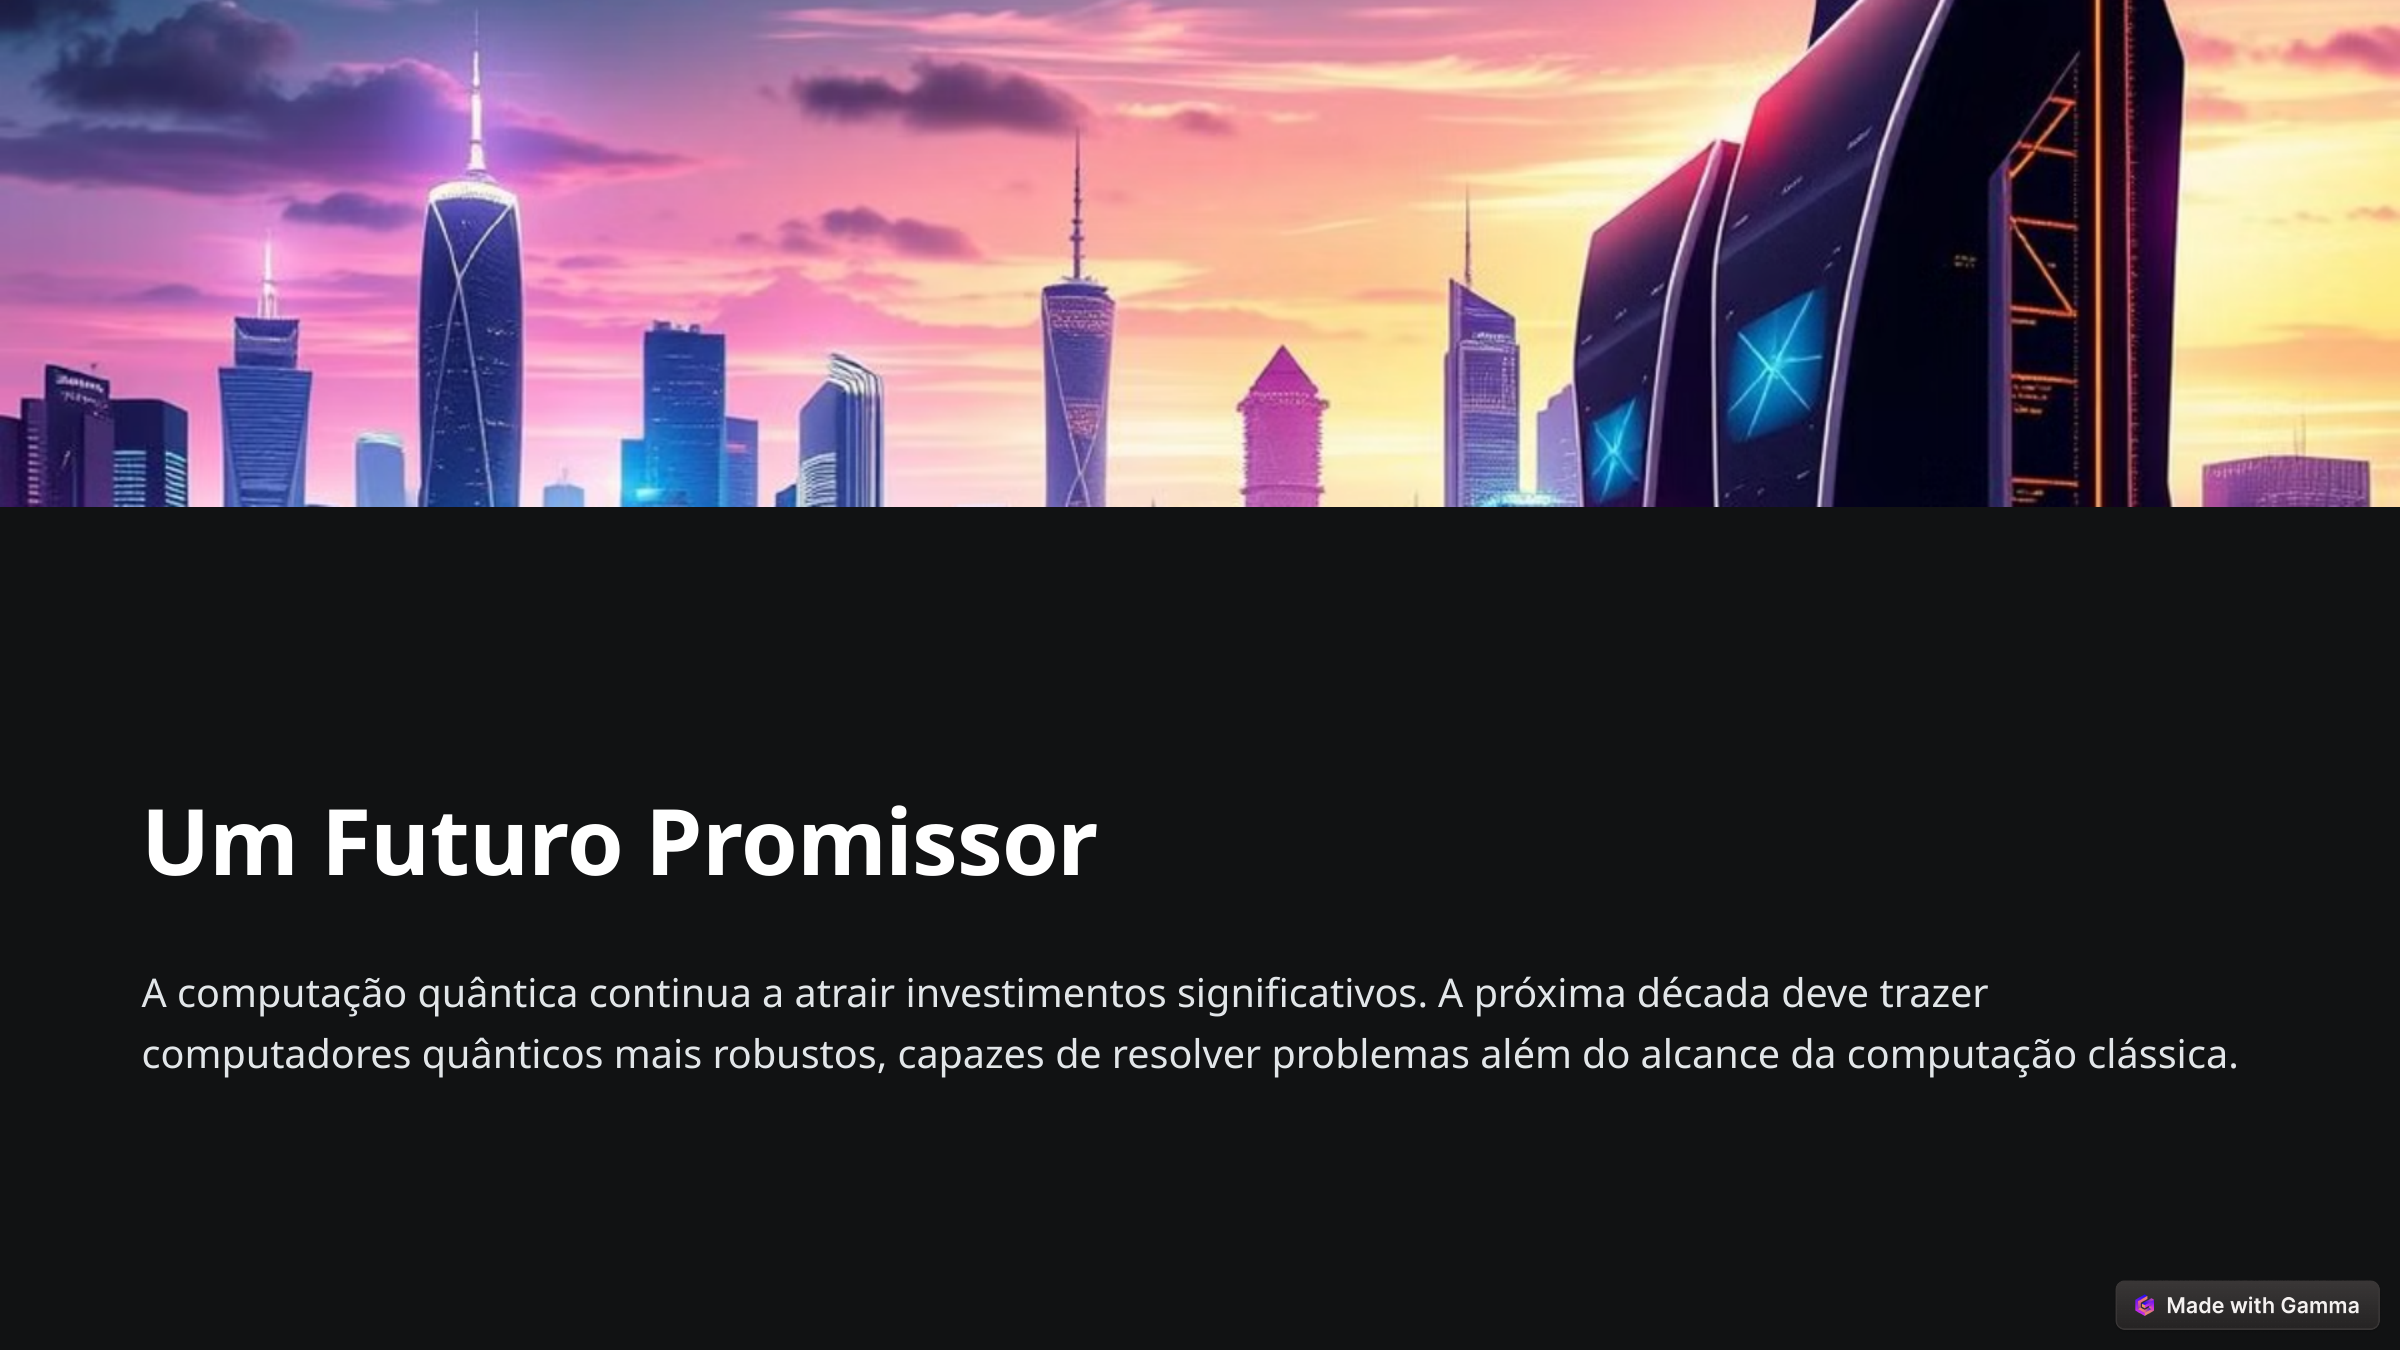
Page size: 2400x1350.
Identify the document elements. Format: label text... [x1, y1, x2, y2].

picture [2106, 1271, 2389, 1339]
picture [0, 0, 2400, 507]
text_box Um Futuro Promissor [141, 779, 1156, 895]
text_box A computação quântica continua a atrair investimentos significativos. A próxima década deve trazer computadores quânticos mais robustos, capazes de resolver problemas além do alcance da computação clássica. [141, 955, 2259, 1077]
